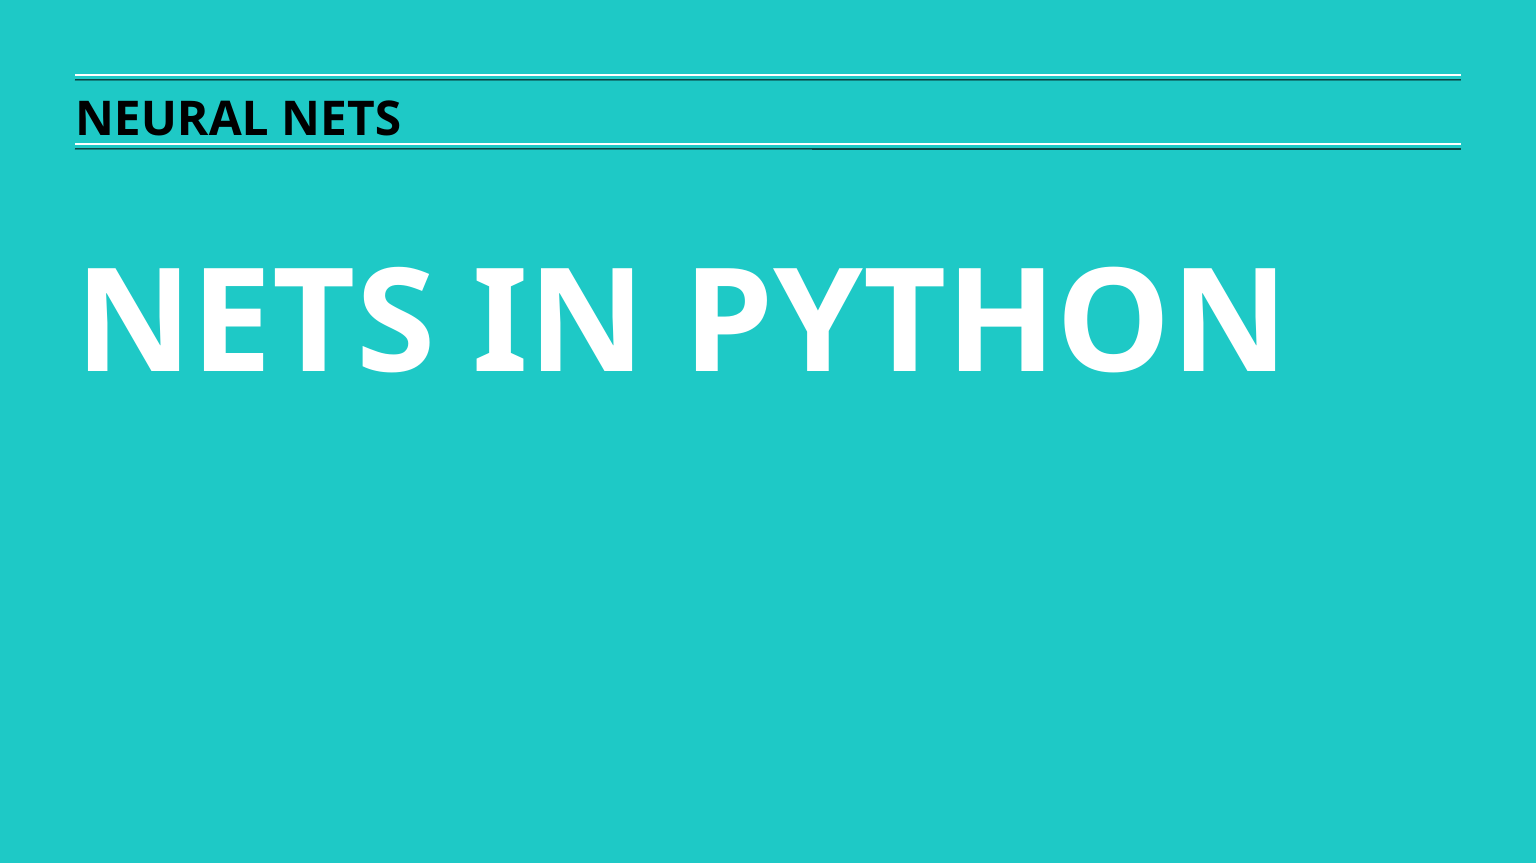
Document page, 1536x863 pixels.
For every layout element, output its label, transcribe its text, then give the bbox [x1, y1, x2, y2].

text_box NEURAL NETS [75, 86, 1275, 138]
text_box NETS IN PYTHON [75, 174, 1461, 506]
